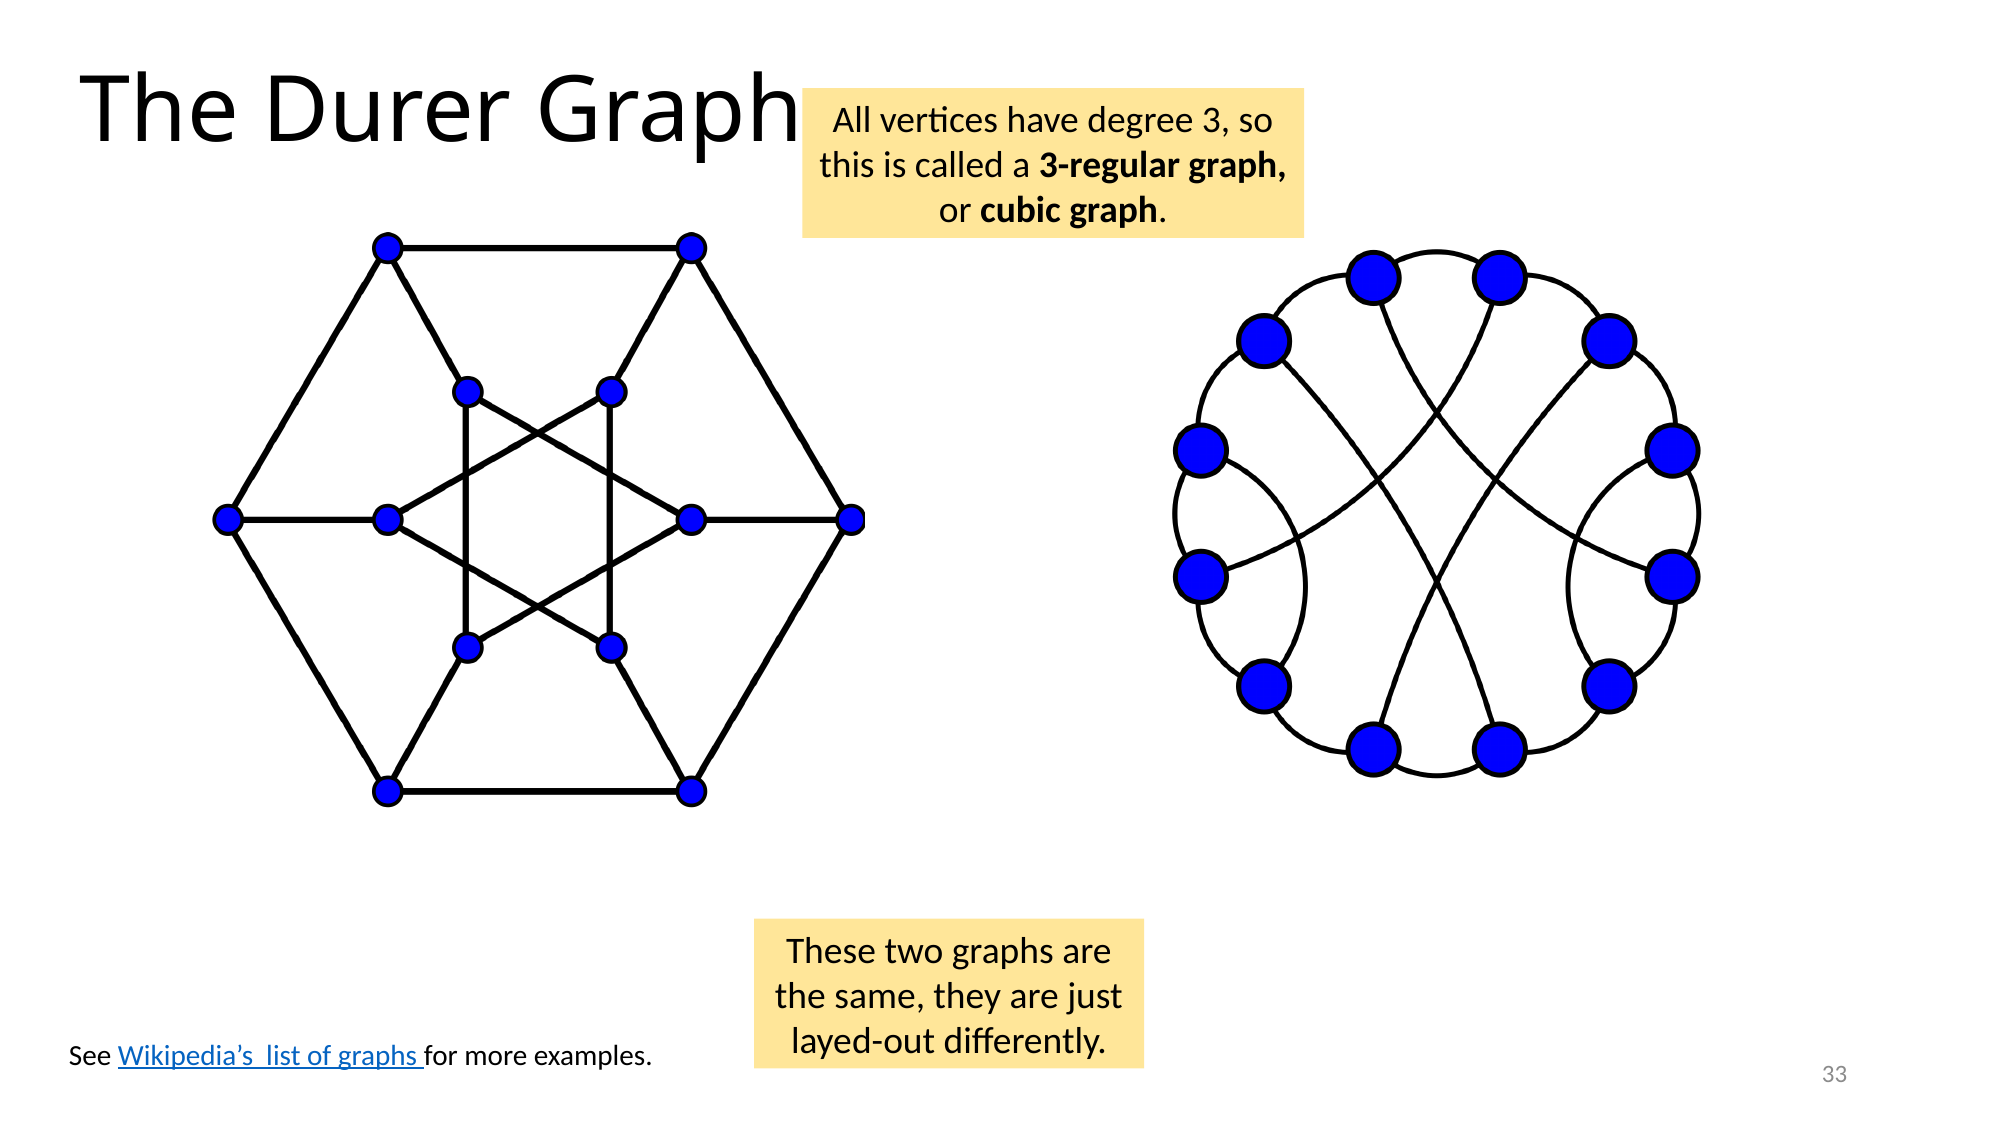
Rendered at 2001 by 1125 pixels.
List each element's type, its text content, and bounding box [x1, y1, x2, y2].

title The Durer Graph [64, 45, 1073, 179]
text_box All vertices have degree 3, so this is called a 3-regular graph, or cubic graph. [802, 88, 1305, 238]
picture [1135, 212, 1733, 810]
picture [210, 232, 865, 811]
text_box See Wikipedia’s list of graphs for more examples. [54, 1028, 676, 1079]
text_box These two graphs are the same, they are just layed-out differently. [754, 918, 1145, 1069]
slide_number 33 [1412, 1042, 1863, 1103]
